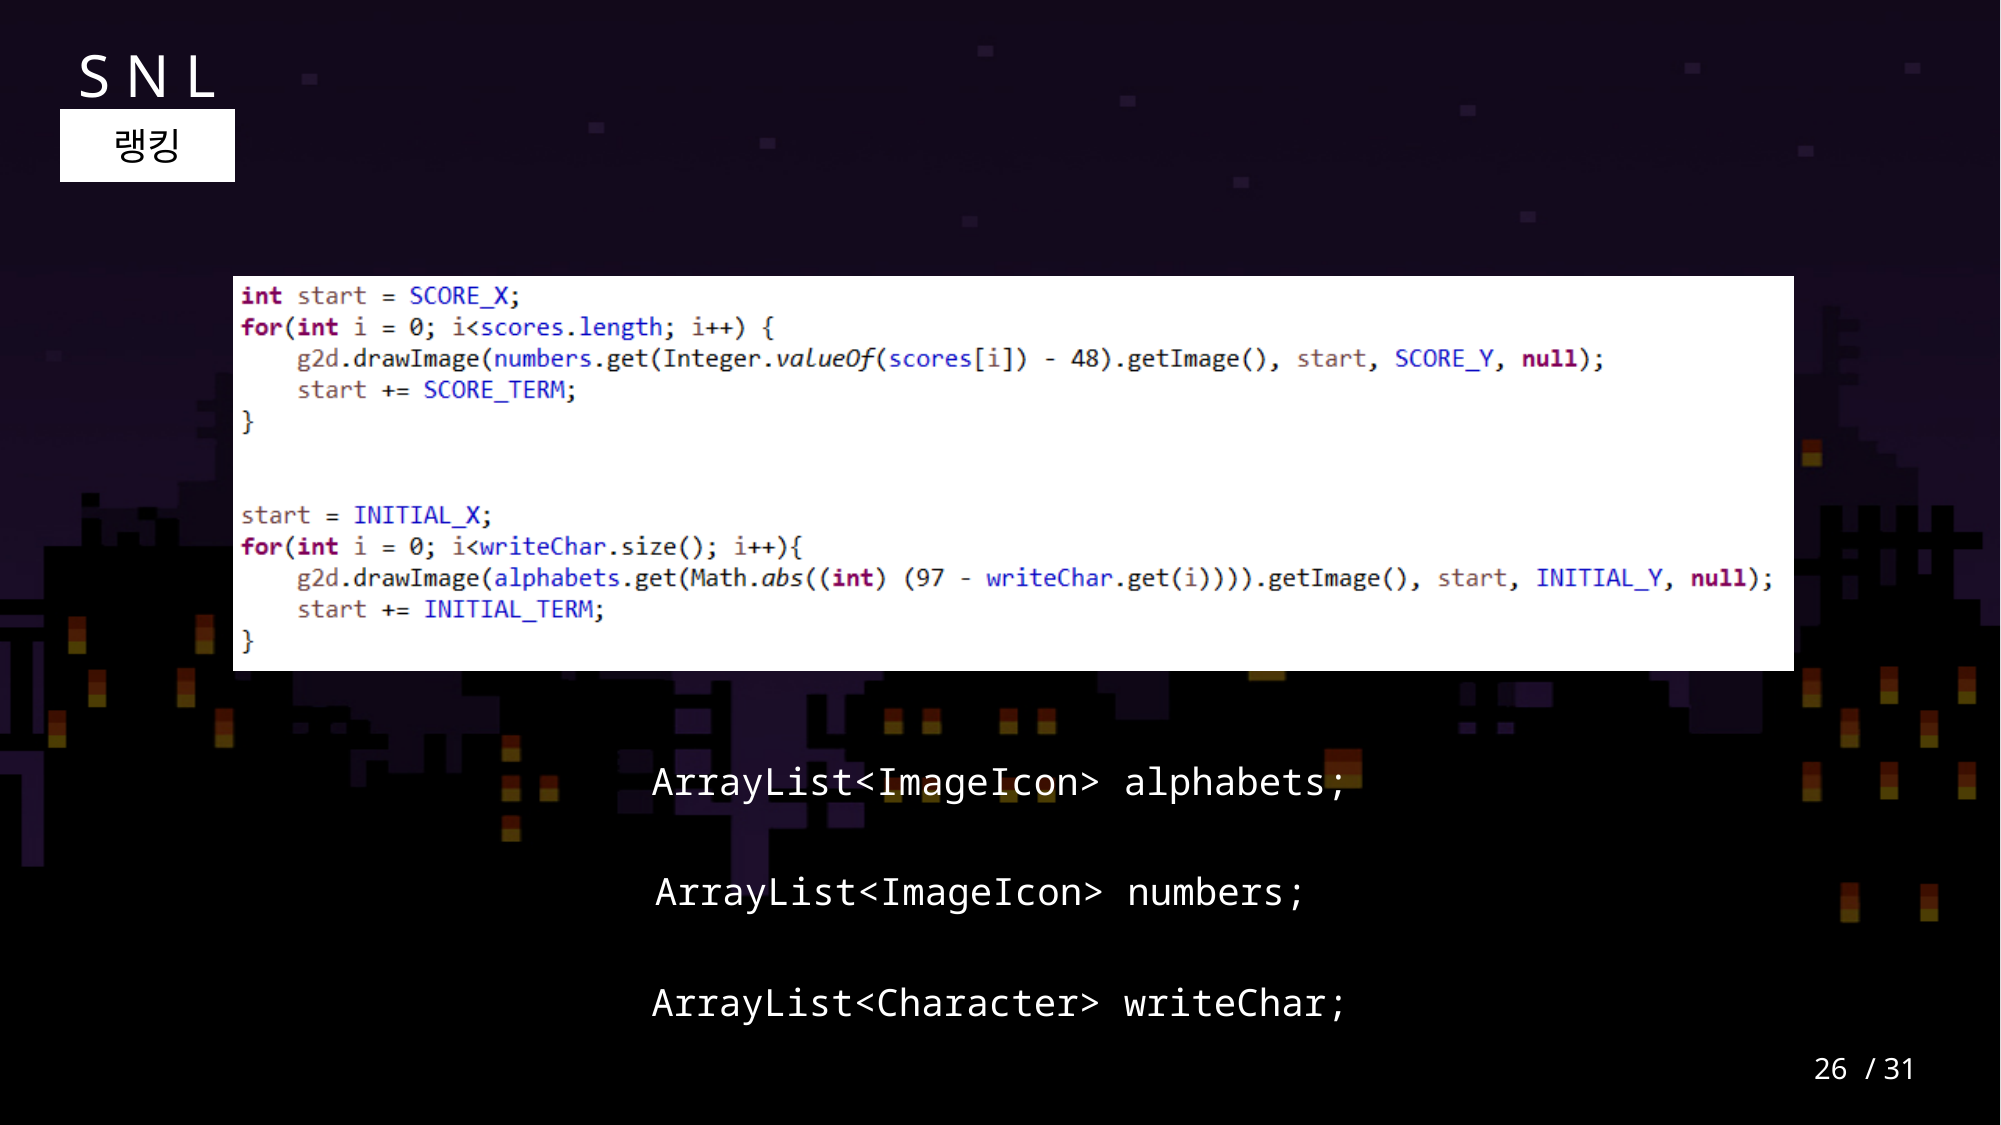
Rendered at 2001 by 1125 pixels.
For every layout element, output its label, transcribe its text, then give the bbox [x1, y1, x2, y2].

text_box ArrayList<ImageIcon> alphabets; [636, 750, 1364, 811]
slide_number 26 [1412, 1042, 1863, 1103]
text_box 랭킹 [60, 109, 235, 182]
picture [0, 0, 2001, 1125]
text_box ArrayList<Character> writeChar; [636, 971, 1364, 1031]
text_box ArrayList<ImageIcon> numbers; [640, 860, 1323, 921]
text_box S N L [60, 38, 235, 109]
